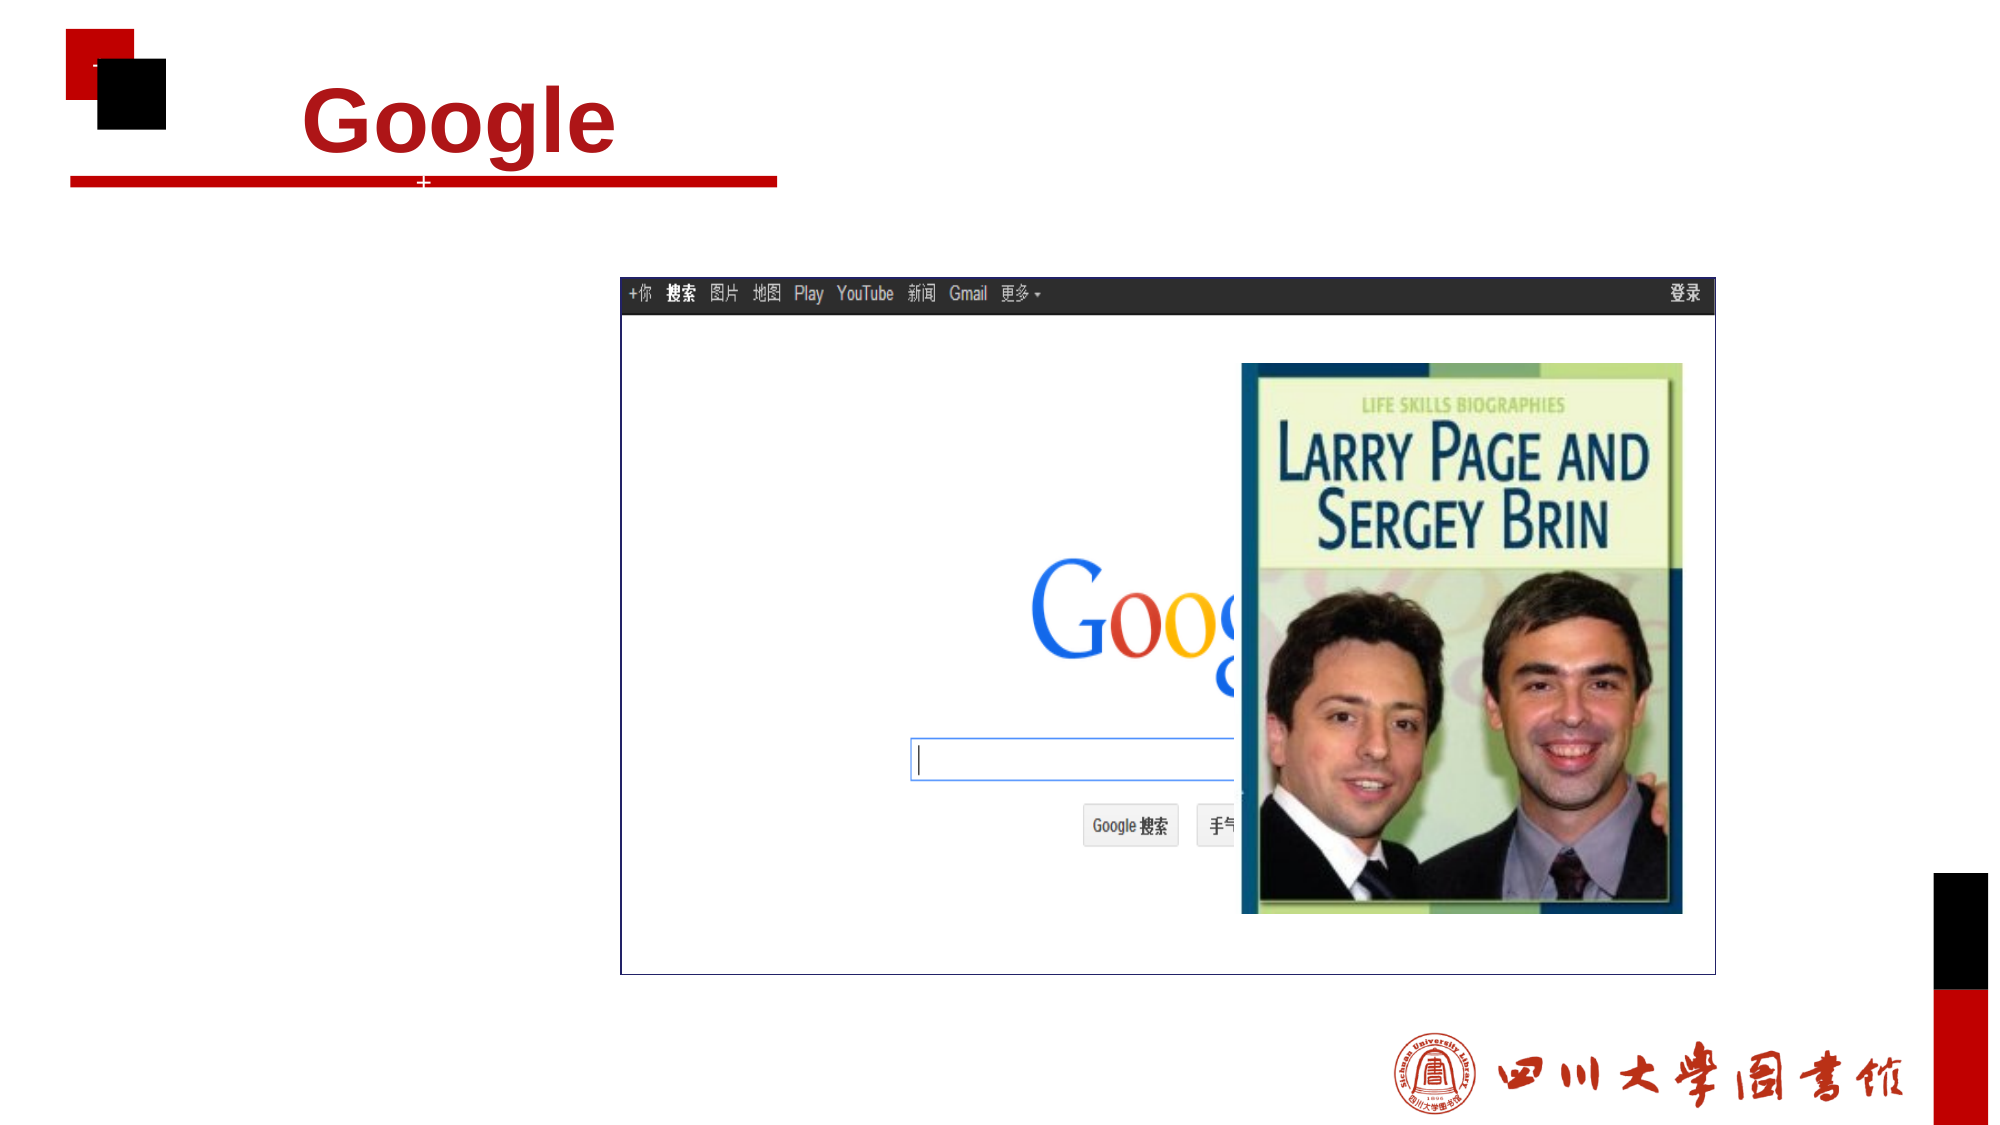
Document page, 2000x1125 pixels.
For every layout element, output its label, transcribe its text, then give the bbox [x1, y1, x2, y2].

text_box Google [194, 53, 726, 186]
picture [621, 278, 1715, 974]
picture [1393, 1031, 1903, 1115]
